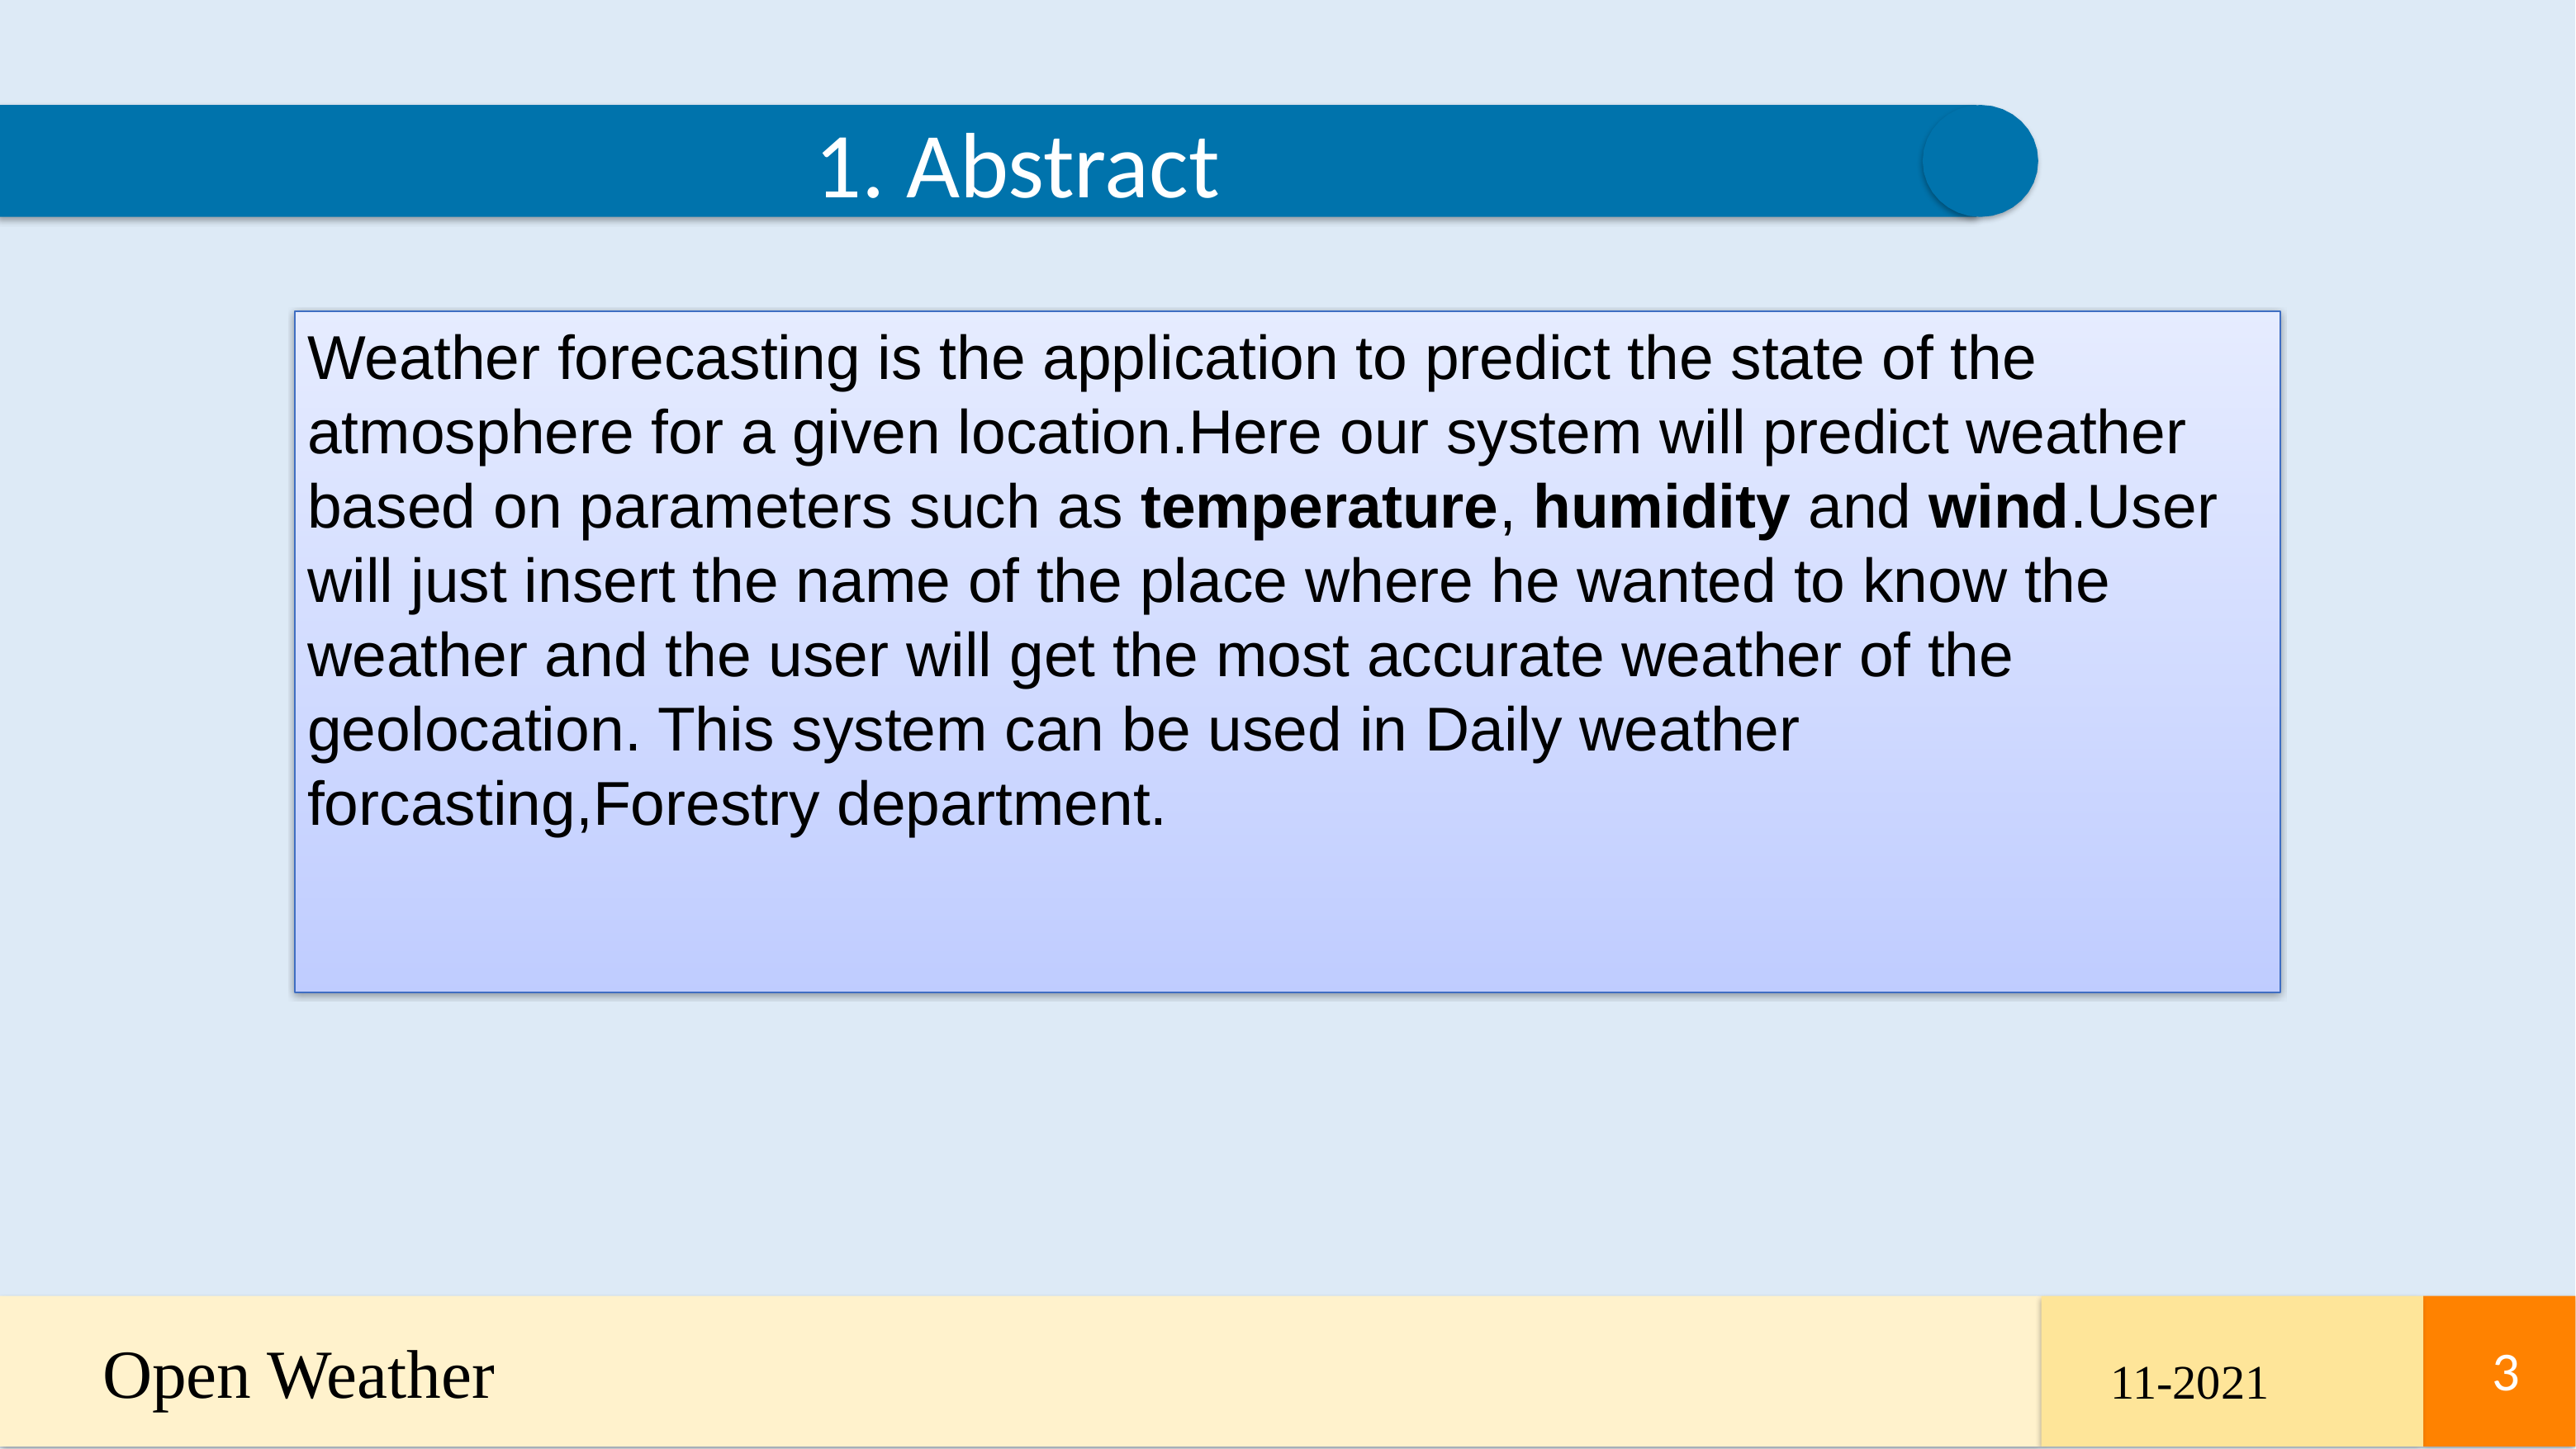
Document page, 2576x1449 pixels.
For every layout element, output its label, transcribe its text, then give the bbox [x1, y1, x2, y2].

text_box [0, 1295, 2576, 1447]
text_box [0, 104, 2039, 218]
text_box Weather forecasting is the application to predict the state of the atmosphere for a given location.Here our system will predict weather based on parameters such as temperature, humidity and wind.User will just insert the name of the place where he wanted to know the weather and the user will get the most accurate weather of the geolocation. This system can be used in Daily weather forcasting,Forestry department. [294, 310, 2281, 993]
